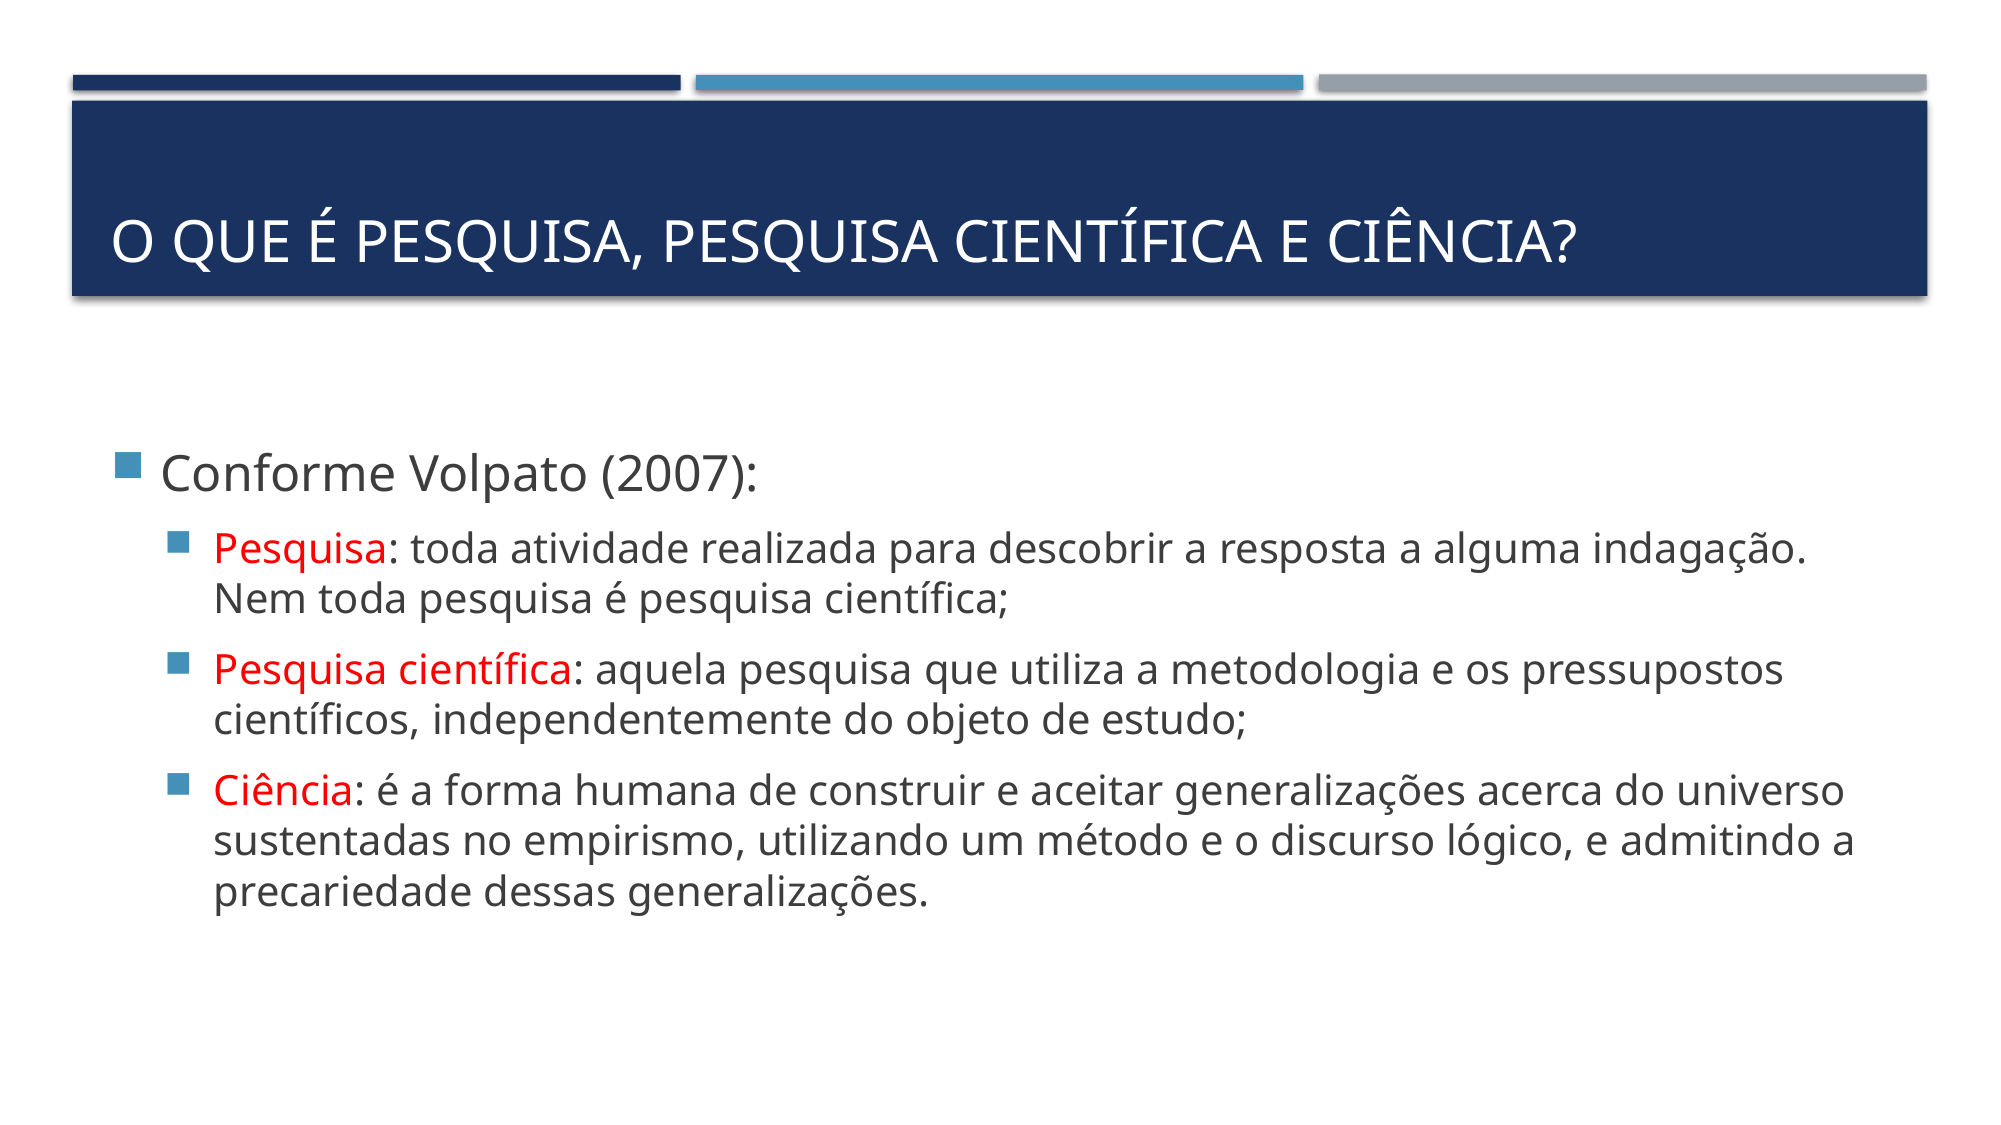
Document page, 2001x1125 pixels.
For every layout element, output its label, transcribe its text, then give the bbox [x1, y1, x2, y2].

title O que é Pesquisa, Pesquisa científica e ciência? [95, 115, 1905, 282]
list Conforme Volpato (2007): Pesquisa: toda atividade realizada para descobrir a resposta a alguma indagação. Nem toda pesquisa é pesquisa científica; Pesquisa científica: aquela pesquisa que utiliza a metodologia e os pressupostos científicos, independentemente do objeto de estudo; Ciência: é a forma humana de construir e aceitar generalizações acerca do universo sustentadas no empirismo, utilizando um método e o discurso lógico, e admitindo a precariedade dessas generalizações. [95, 357, 1905, 1081]
